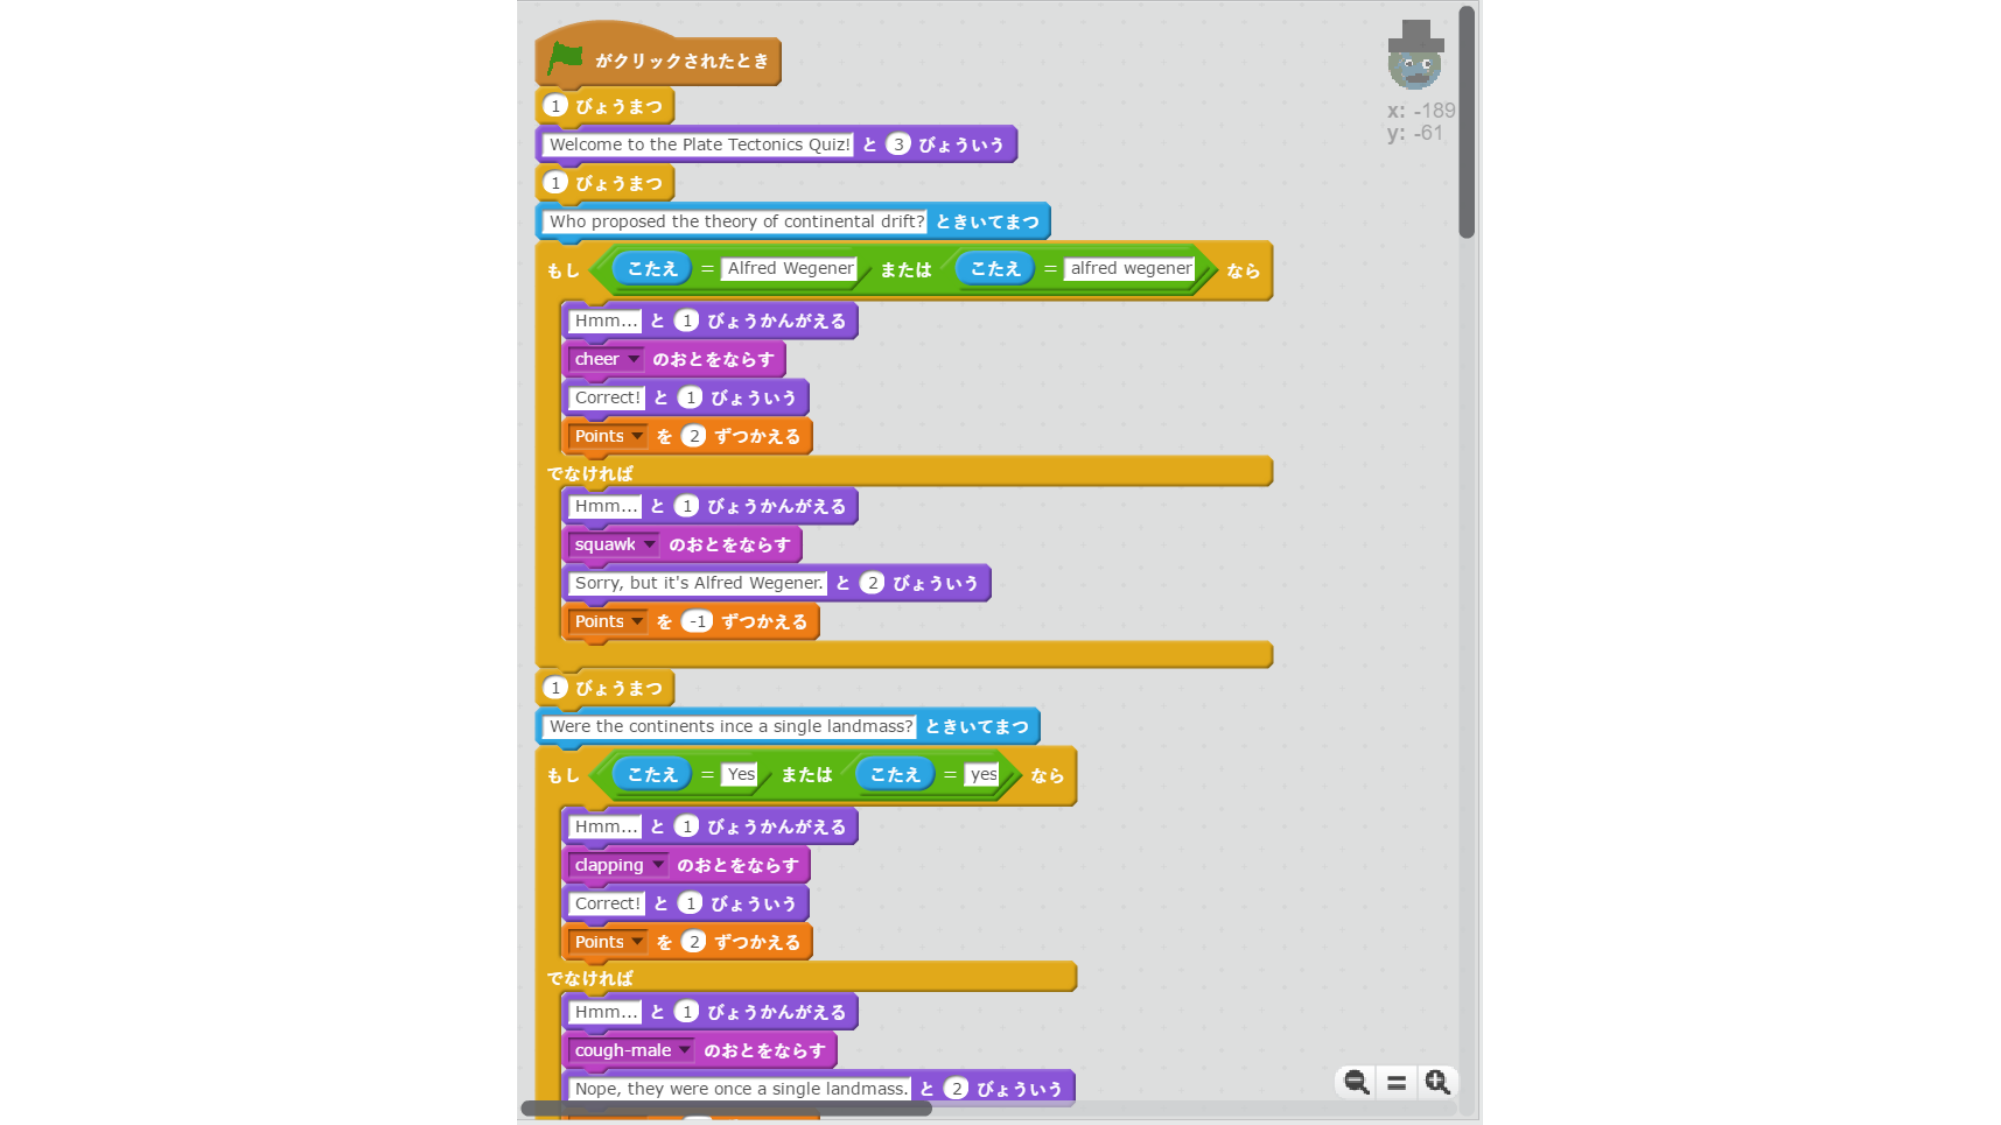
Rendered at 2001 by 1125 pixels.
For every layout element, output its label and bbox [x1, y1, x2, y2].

list [517, 0, 1483, 1125]
